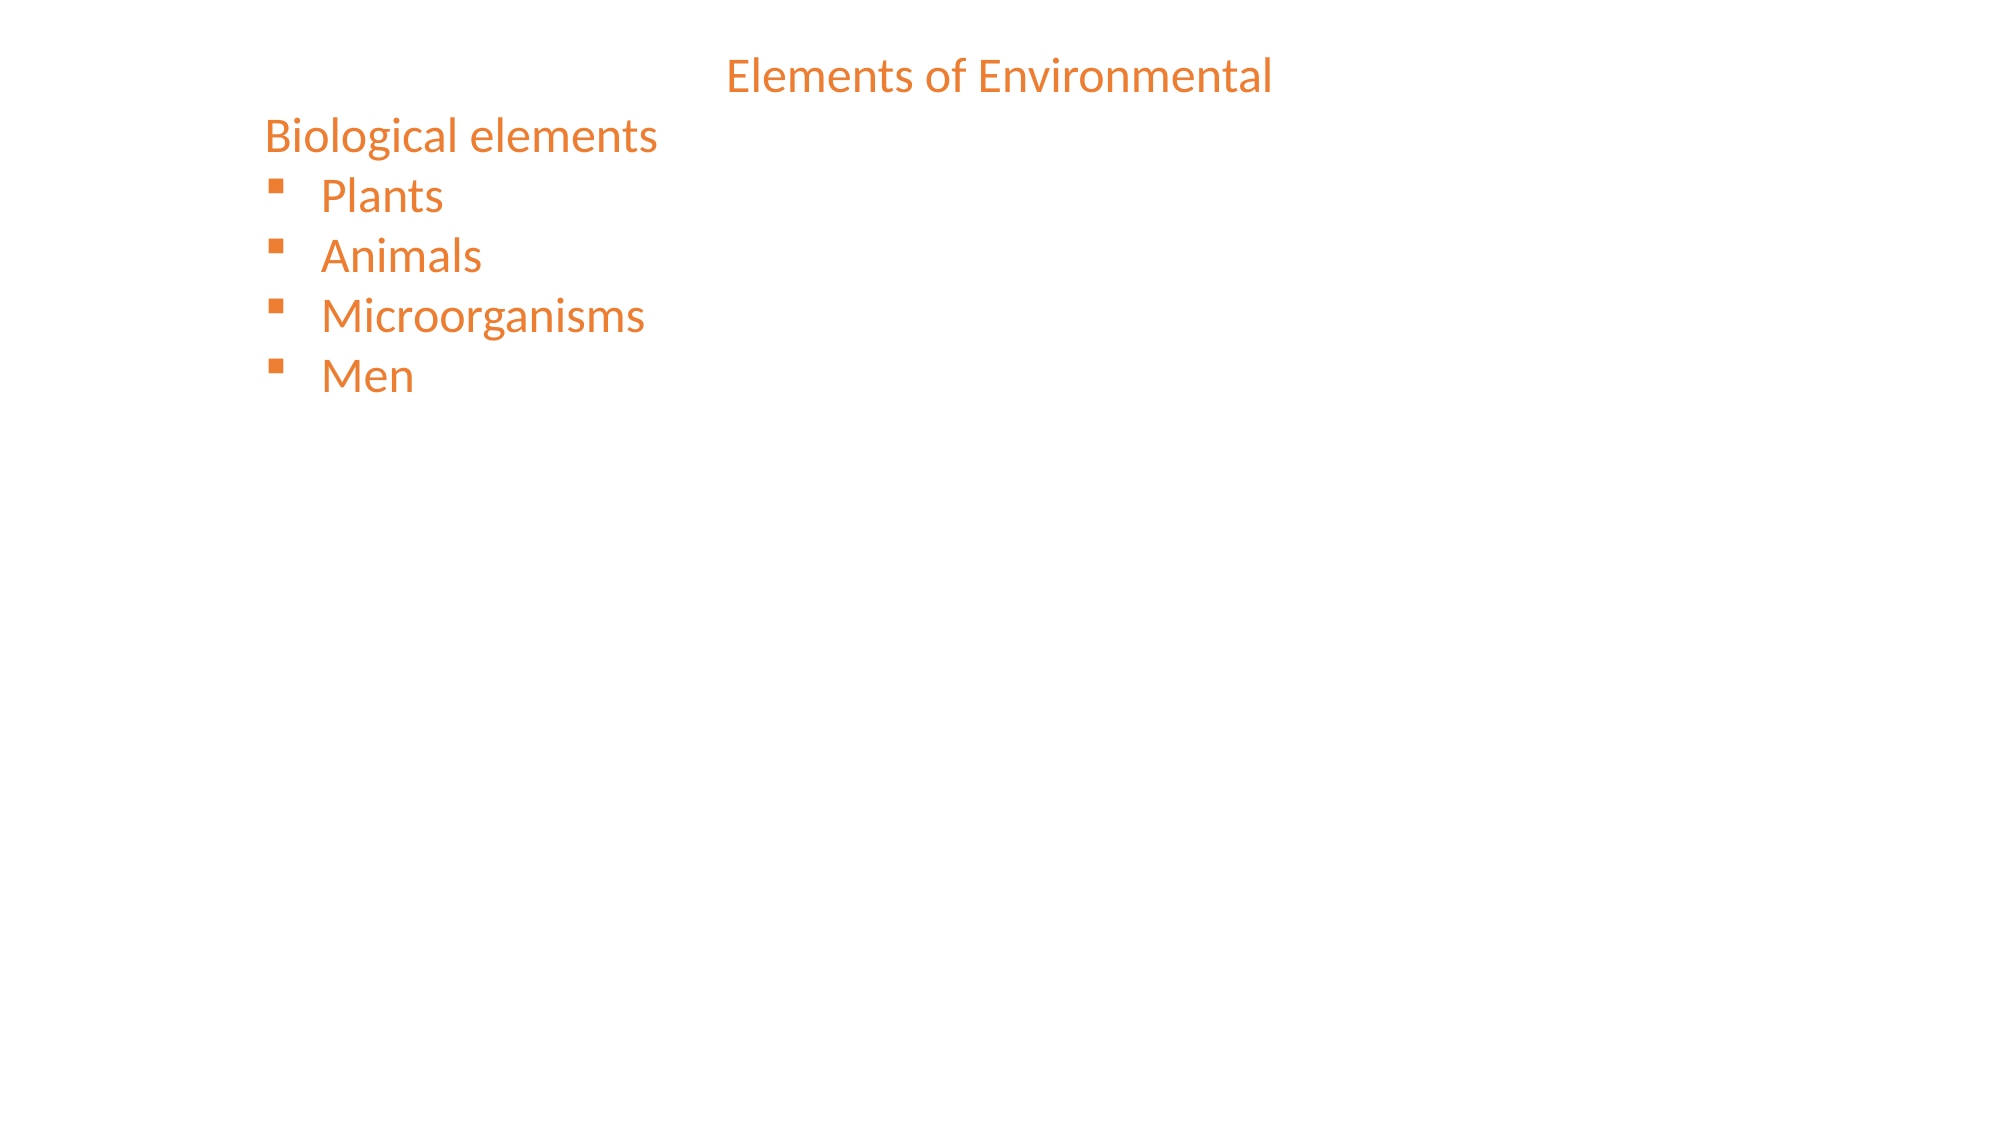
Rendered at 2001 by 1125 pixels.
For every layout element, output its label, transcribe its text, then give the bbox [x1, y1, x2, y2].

text_box Elements of Environmental Biological elements Plants Animals Microorganisms Men [249, 34, 1750, 410]
